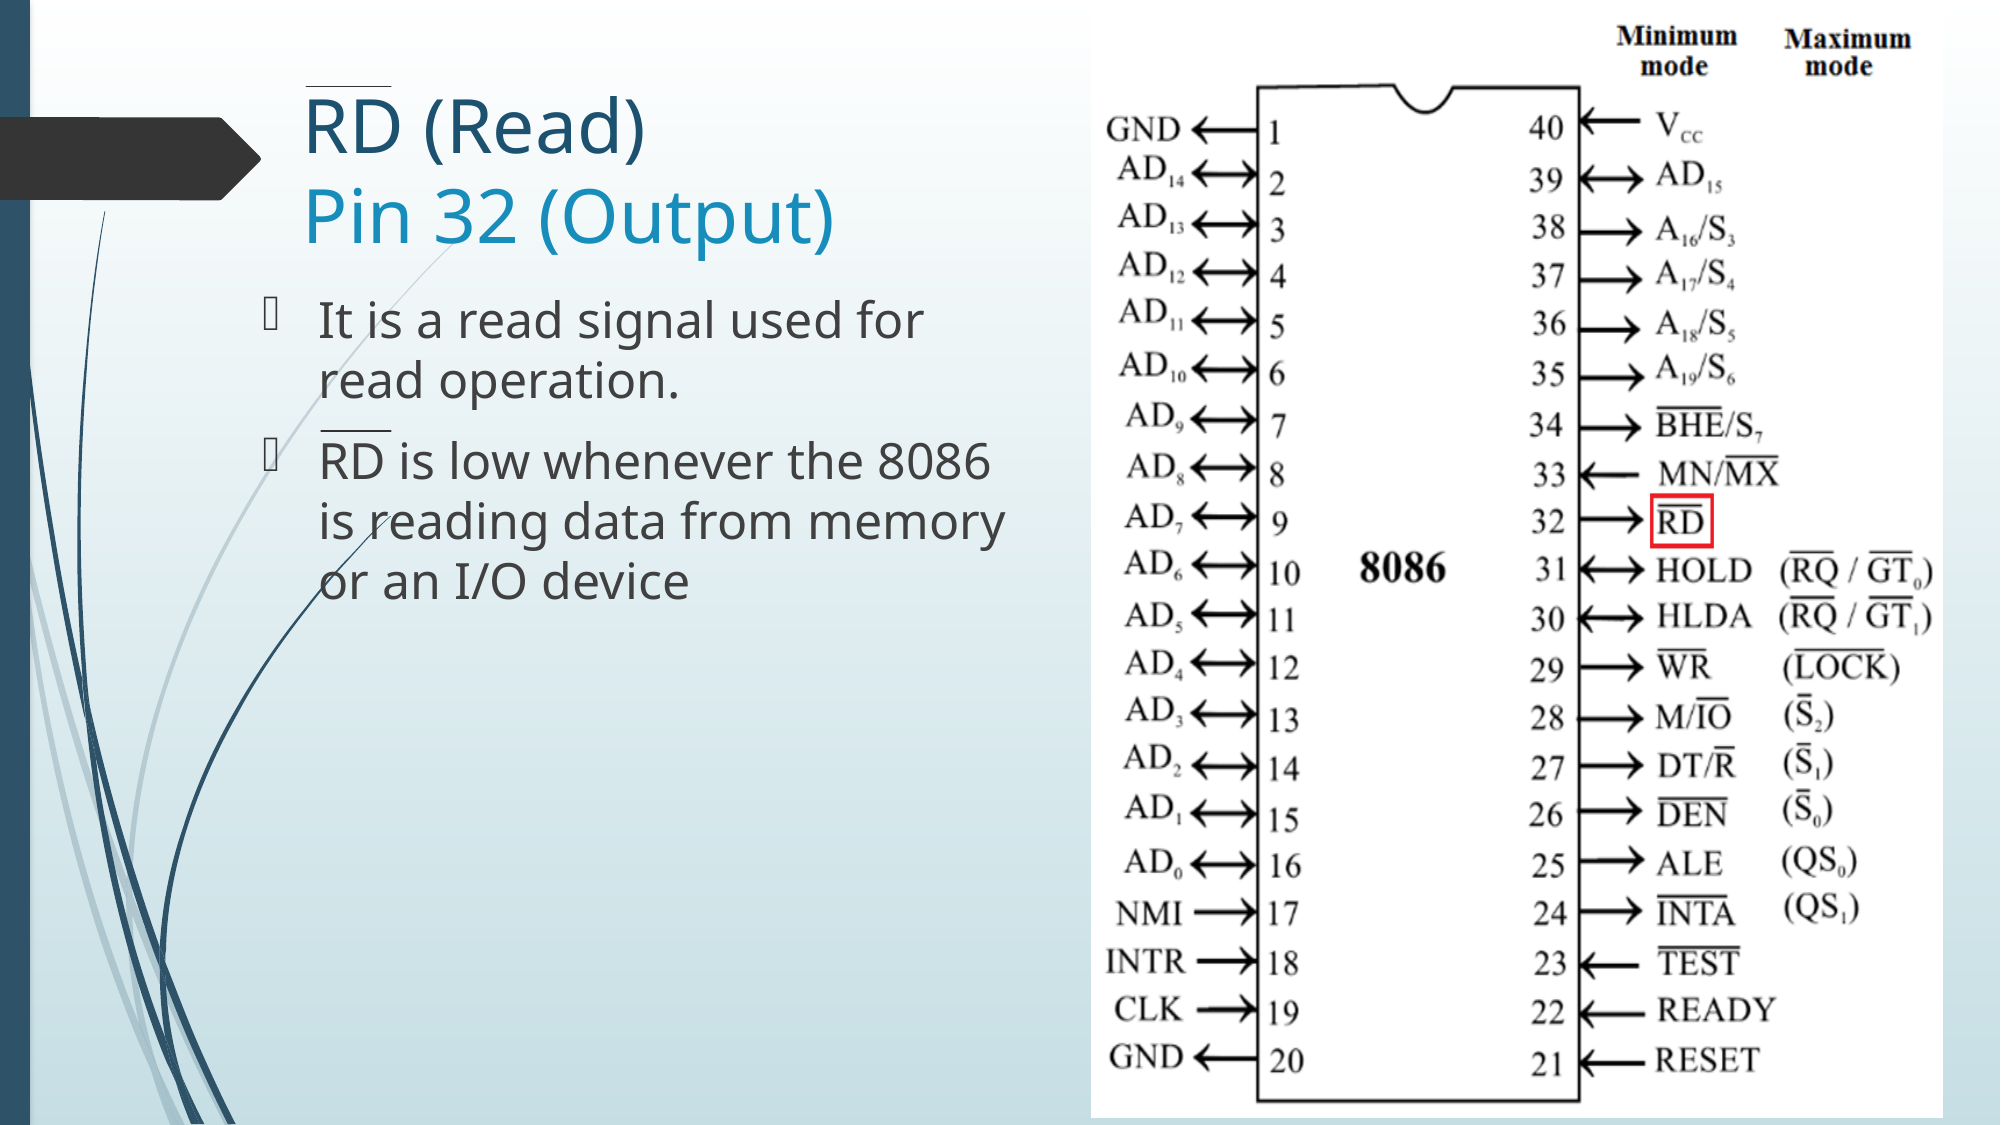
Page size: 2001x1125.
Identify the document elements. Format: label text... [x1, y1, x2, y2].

title RD (Read) Pin 32 (Output) [288, 70, 1086, 281]
list It is a read signal used for read operation. RD is low whenever the 8086 is reading data from memory or an I/O device [247, 280, 1046, 901]
picture [1091, 7, 1944, 1118]
